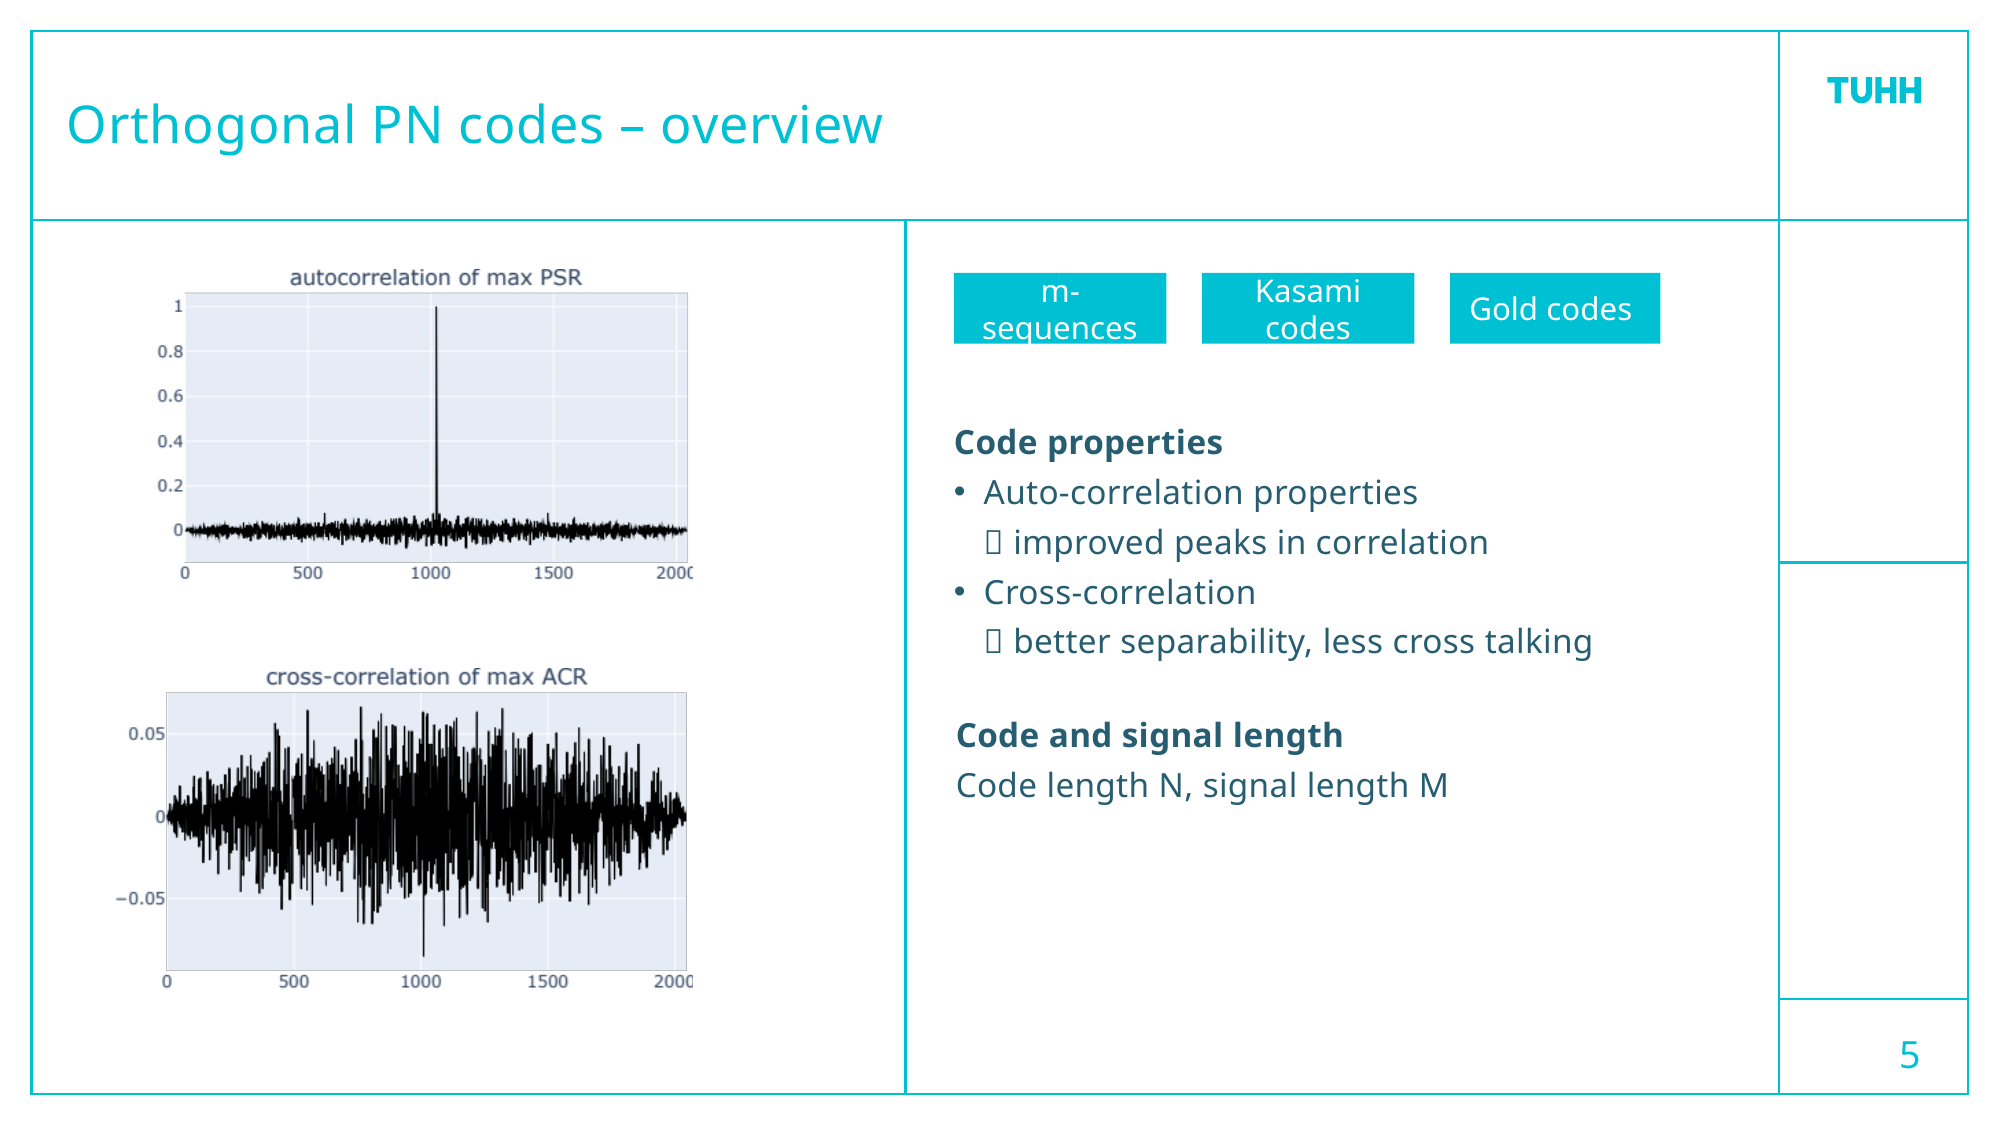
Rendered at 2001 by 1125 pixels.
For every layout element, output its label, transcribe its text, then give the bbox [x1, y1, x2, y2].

title Orthogonal PN codes – overview [66, 48, 1768, 203]
text_box m-sequences [953, 272, 1167, 345]
text_box 5 [1862, 1023, 1958, 1059]
text_box Code properties Auto-correlation properties  improved peaks in correlation Cross-correlation  better separability, less cross talking [953, 411, 1769, 705]
picture [102, 269, 693, 1087]
text_box Kasami codes [1201, 272, 1415, 345]
text_box Gold codes [1449, 272, 1661, 345]
